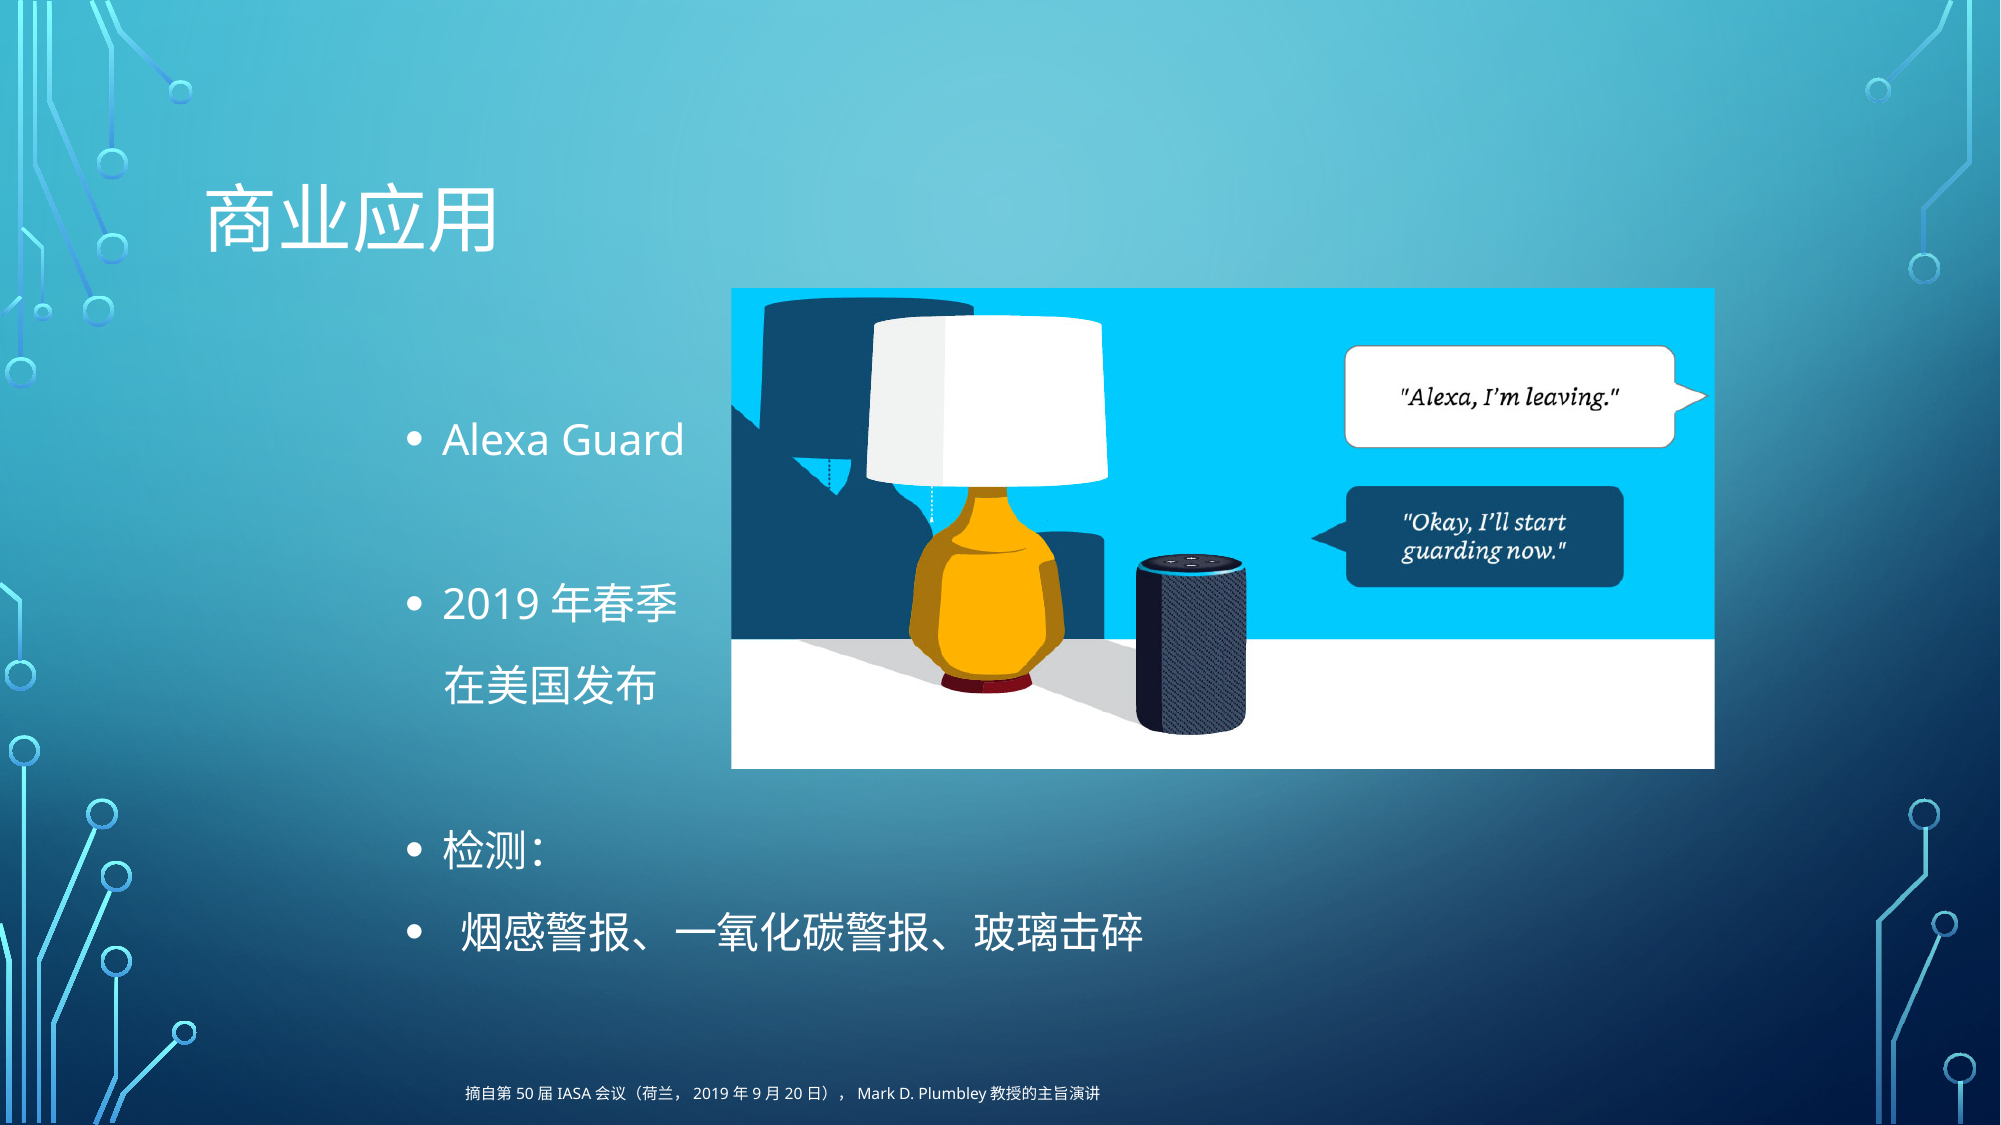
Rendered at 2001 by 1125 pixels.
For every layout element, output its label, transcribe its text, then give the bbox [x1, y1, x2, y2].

text_box 摘自第50届IASA会议（荷兰，2019年9月20日），Mark D. Plumbley教授的主旨演讲 [450, 1076, 1116, 1110]
picture [731, 299, 1715, 770]
picture [1316, 486, 1622, 586]
picture [1344, 345, 1708, 448]
title 商业应用 [187, 101, 1813, 344]
list Alexa Guard 2019年春季 在美国发布 检测： 烟感警报、一氧化碳警报、玻璃击碎 [390, 395, 1628, 969]
